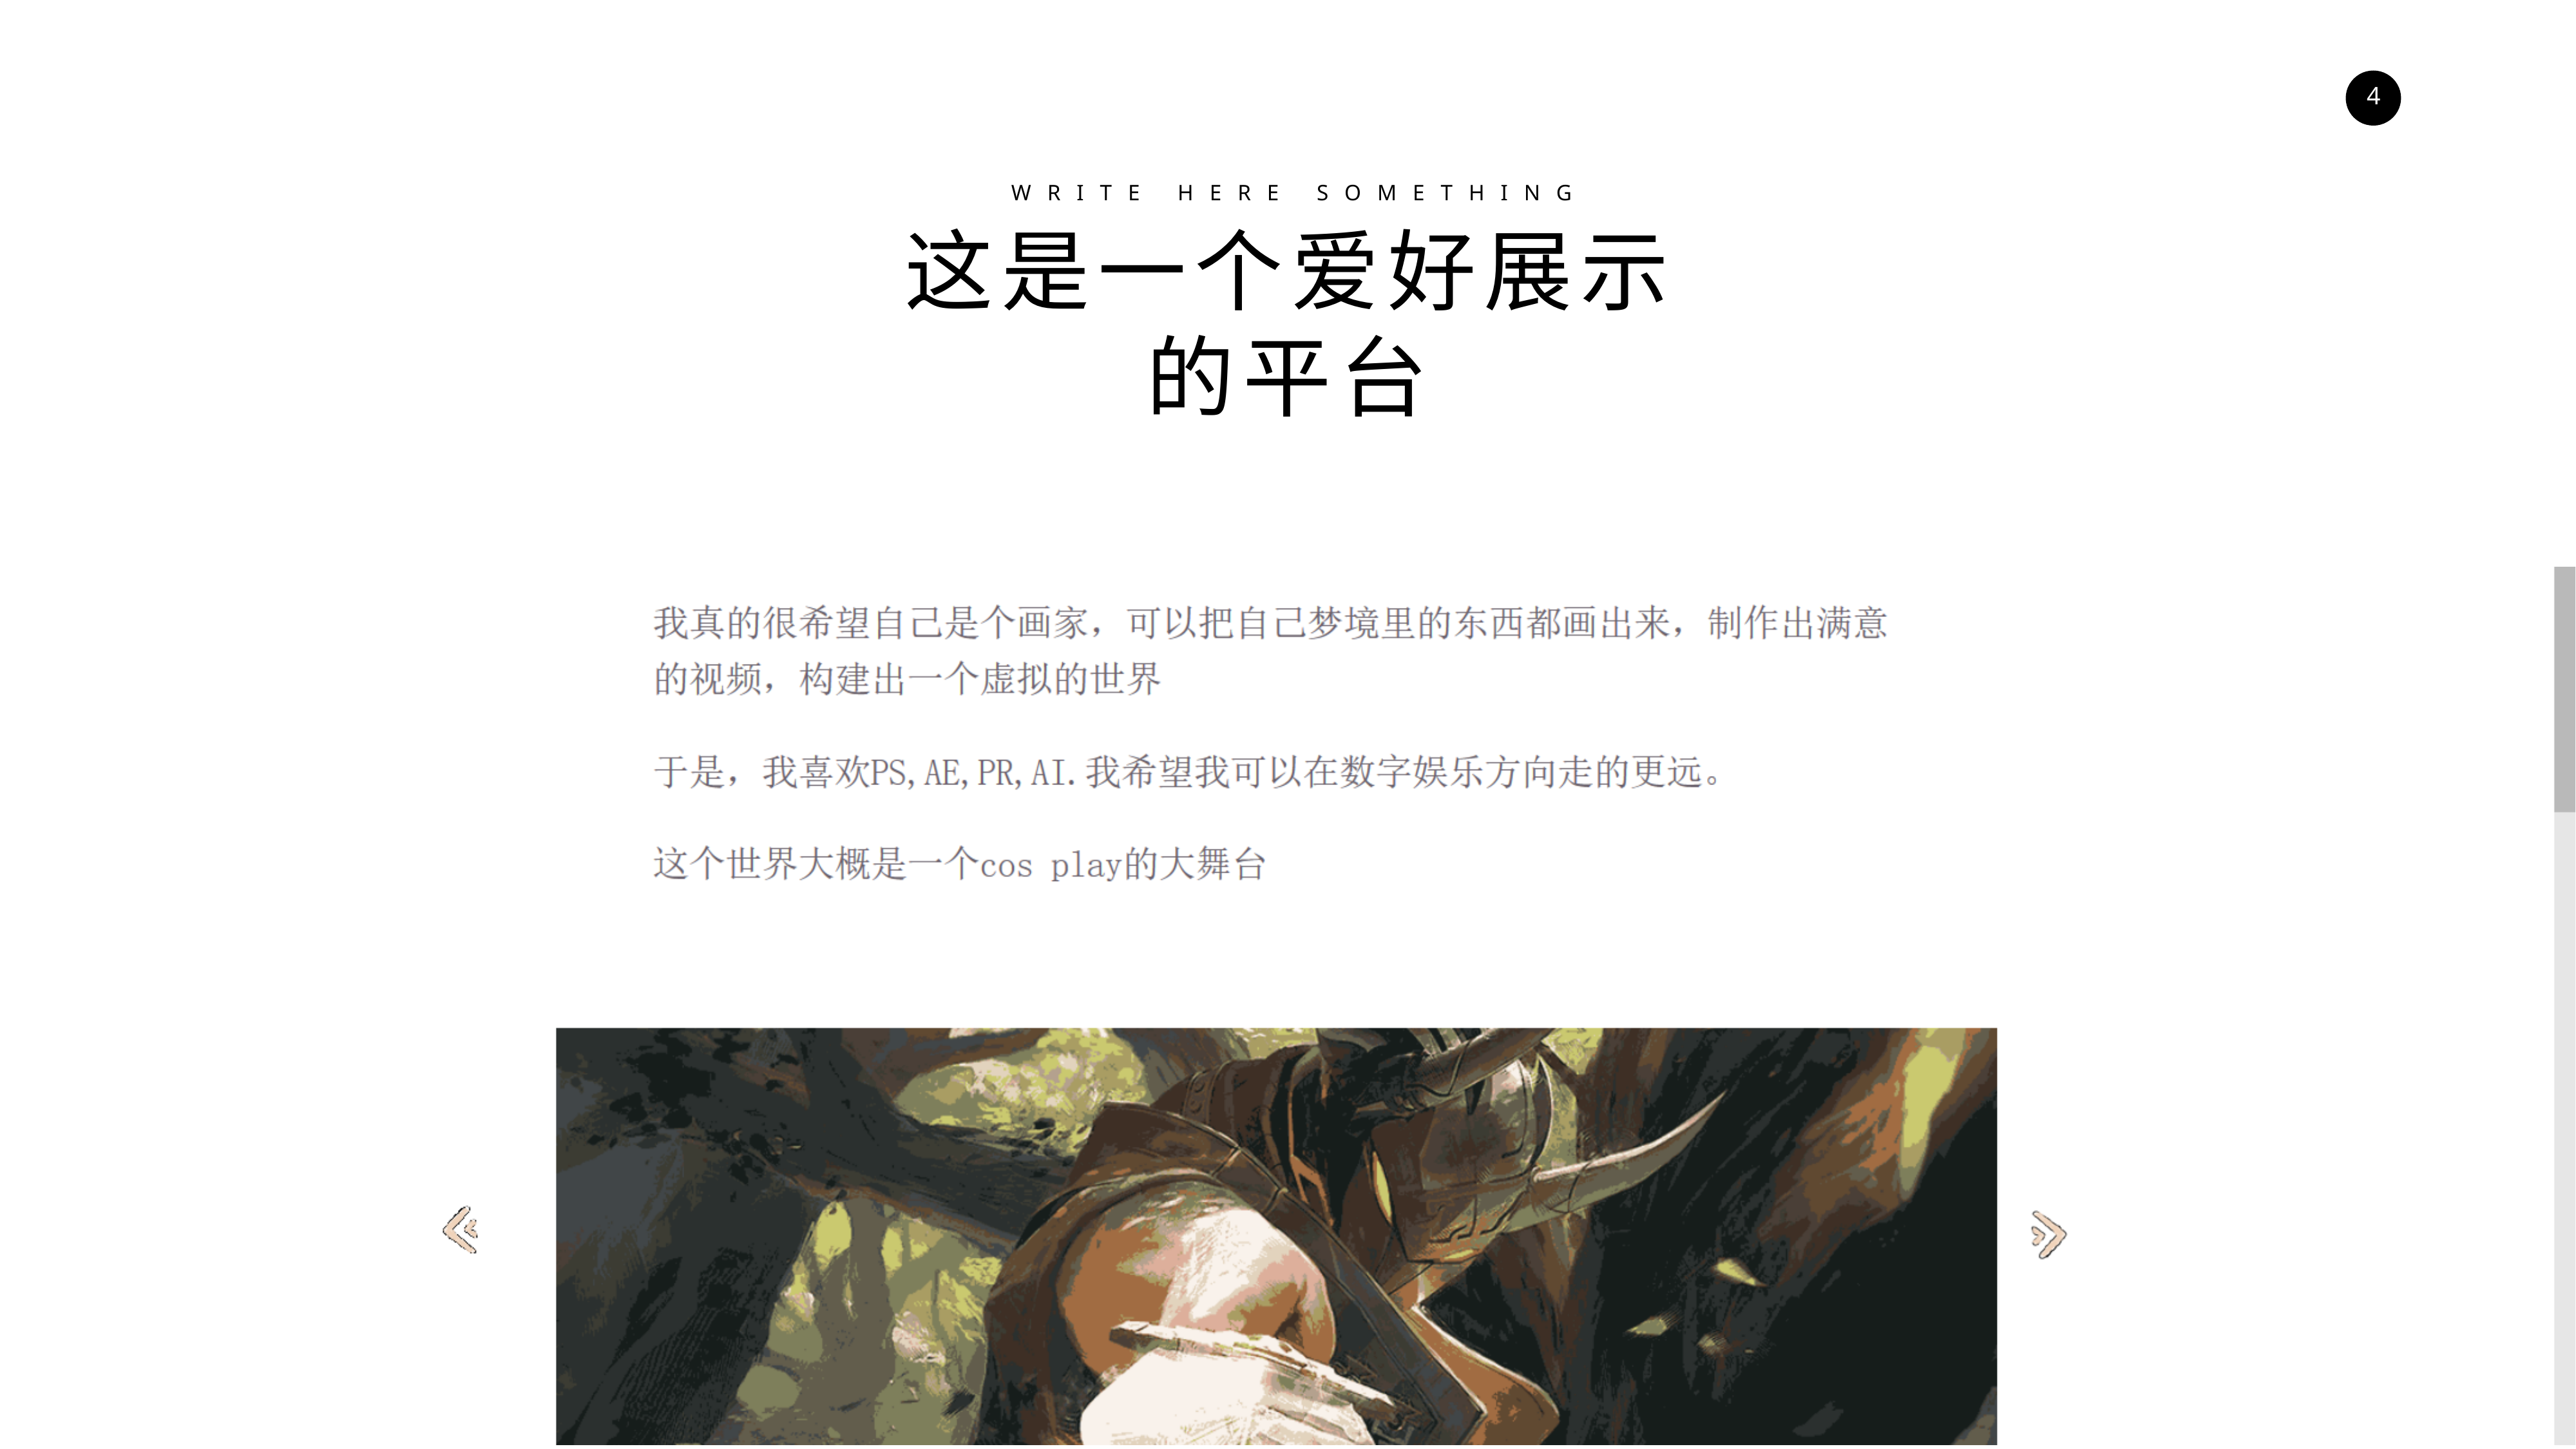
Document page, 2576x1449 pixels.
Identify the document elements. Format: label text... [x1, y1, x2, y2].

text_box 这是一个爱好展示 的平台 [602, 210, 1973, 433]
picture [0, 567, 2576, 1445]
text_box WRITE HERE SOMETHING [891, 175, 1693, 210]
